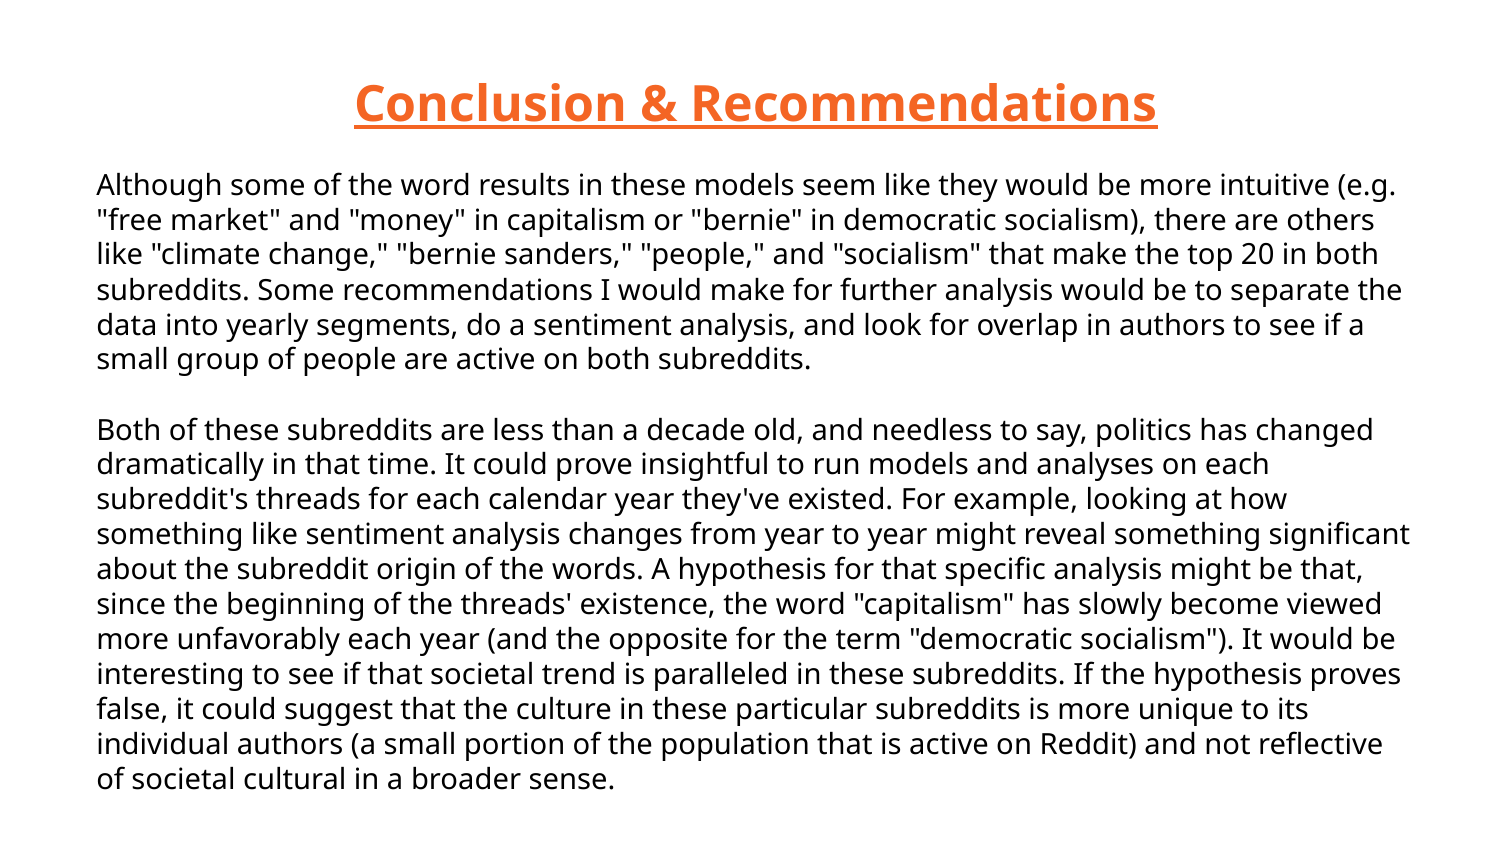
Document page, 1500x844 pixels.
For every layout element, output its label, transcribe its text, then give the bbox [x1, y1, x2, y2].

text_box Conclusion & Recommendations Although some of the word results in these models seem like they would be more intuitive (e.g. "free market" and "money" in capitalism or "bernie" in democratic socialism), there are others like "climate change," "bernie sanders," "people," and "socialism" that make the top 20 in both subreddits. Some recommendations I would make for further analysis would be to separate the data into yearly segments, do a sentiment analysis, and look for overlap in authors to see if a small group of people are active on both subreddits. Both of these subreddits are less than a decade old, and needless to say, politics has changed dramatically in that time. It could prove insightful to run models and analyses on each subreddit's threads for each calendar year they've existed. For example, looking at how something like sentiment analysis changes from year to year might reveal something significant about the subreddit origin of the words. A hypothesis for that specific analysis might be that, since the beginning of the threads' existence, the word "capitalism" has slowly become viewed more unfavorably each year (and the opposite for the term "democratic socialism"). It would be interesting to see if that societal trend is paralleled in these subreddits. If the hypothesis proves false, it could suggest that the culture in these particular subreddits is more unique to its individual authors (a small portion of the population that is active on Reddit) and not reflective of societal cultural in a broader sense. [81, 56, 1431, 795]
